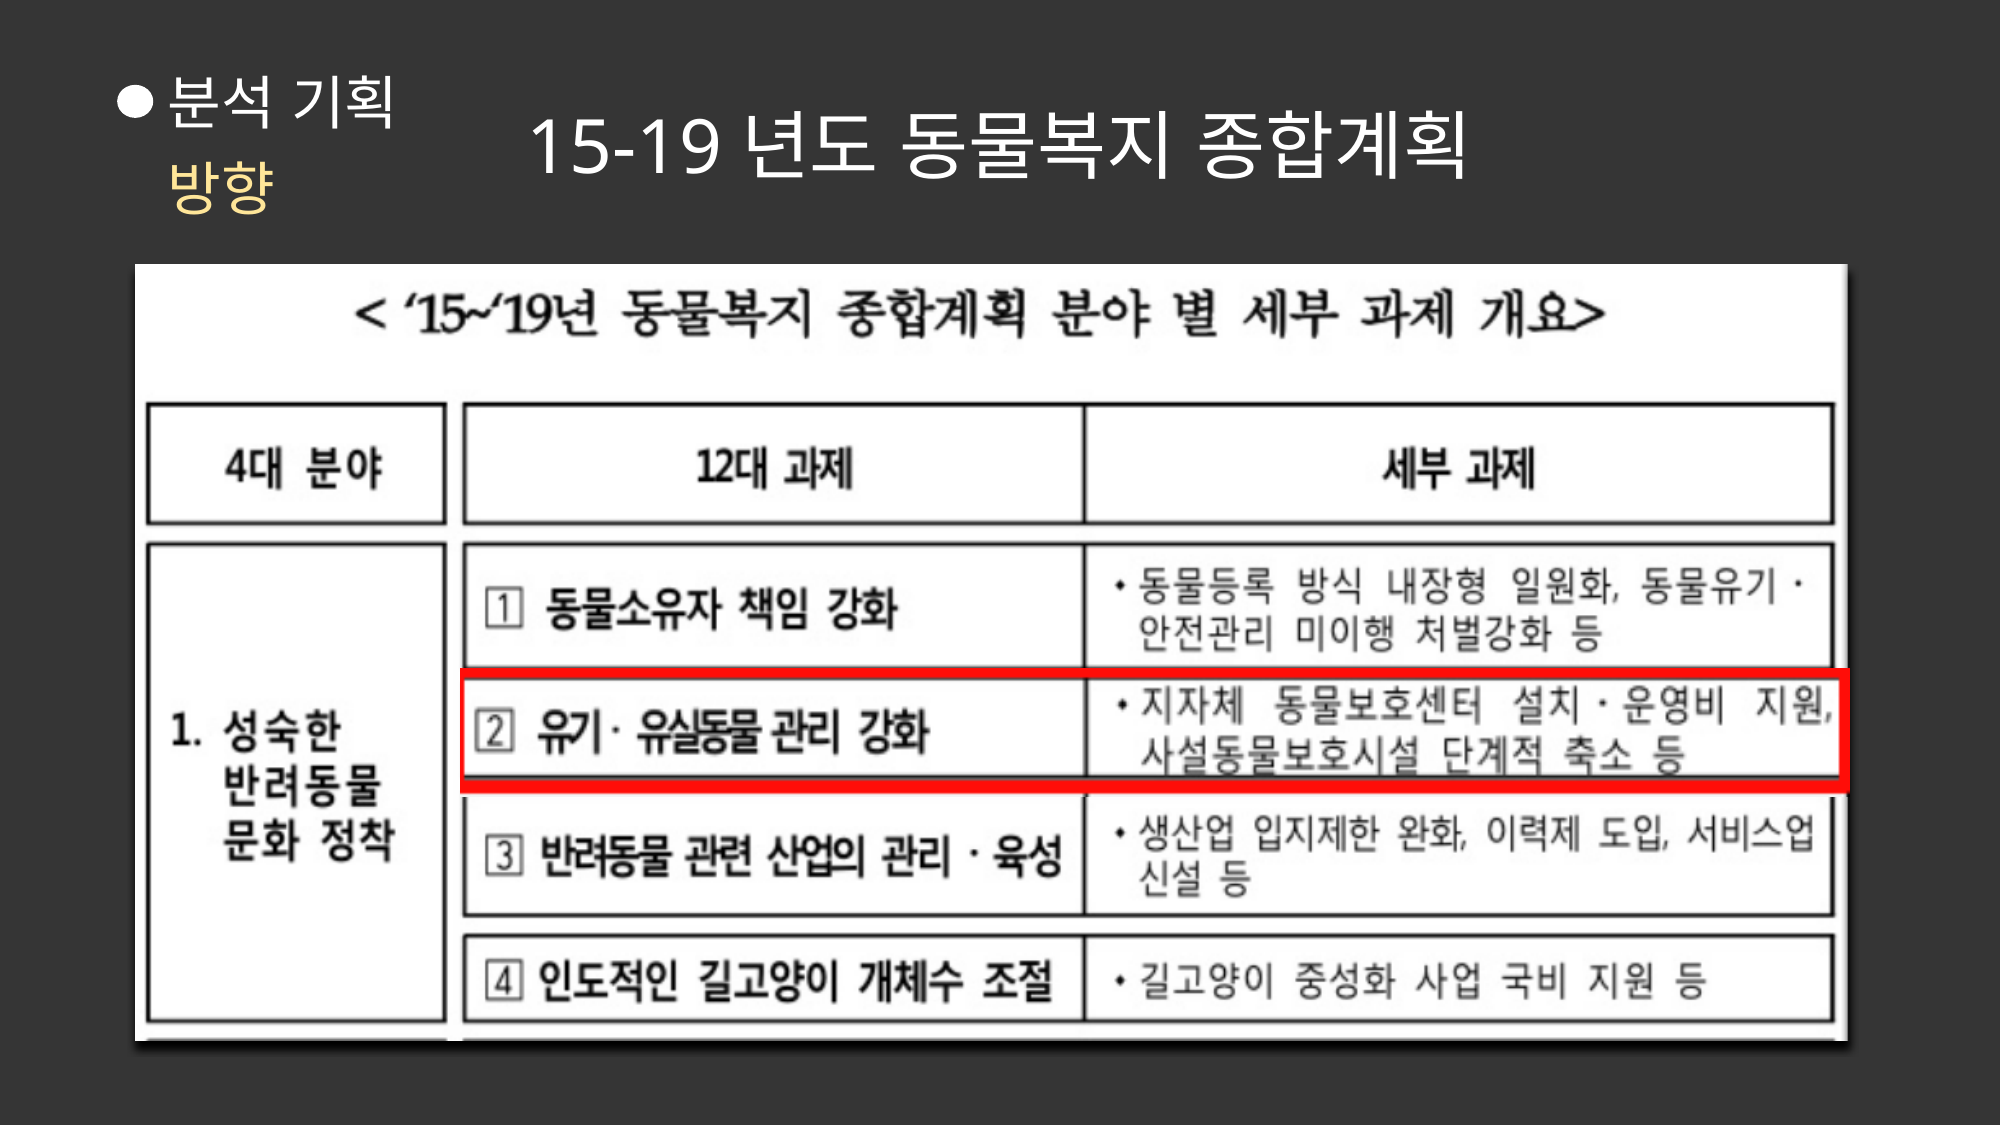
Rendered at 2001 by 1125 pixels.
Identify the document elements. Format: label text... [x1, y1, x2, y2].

text_box [0, 0, 2000, 1125]
picture [135, 264, 1850, 1041]
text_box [117, 58, 447, 145]
text_box 15-19년도 동물복지 종합계획 [512, 91, 1488, 196]
text_box 방향 [153, 145, 380, 230]
